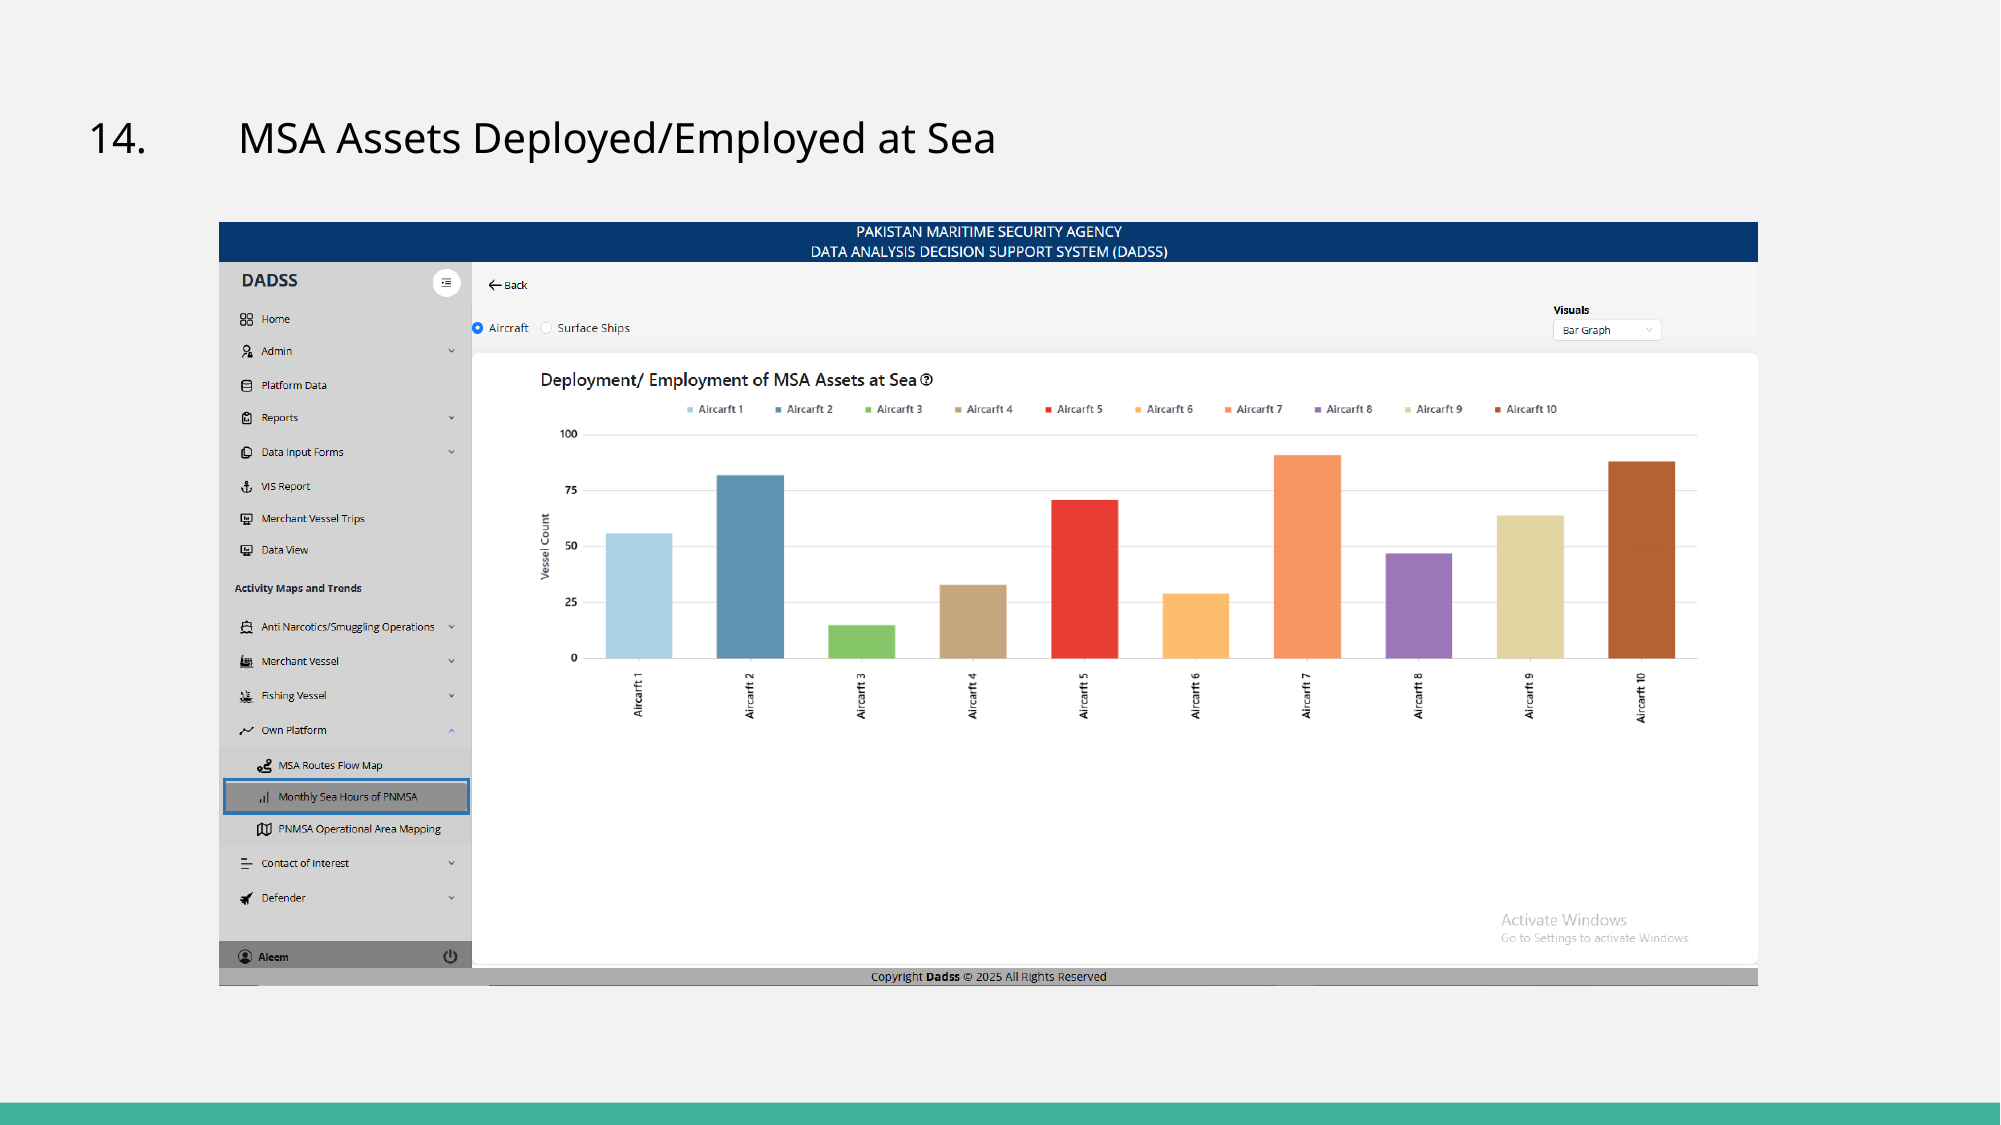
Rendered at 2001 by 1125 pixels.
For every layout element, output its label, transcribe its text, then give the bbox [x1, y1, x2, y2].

picture [219, 222, 1758, 986]
text_box [0, 1102, 2000, 1125]
title 14. MSA Assets Deployed/Employed at Sea [68, 97, 1932, 223]
